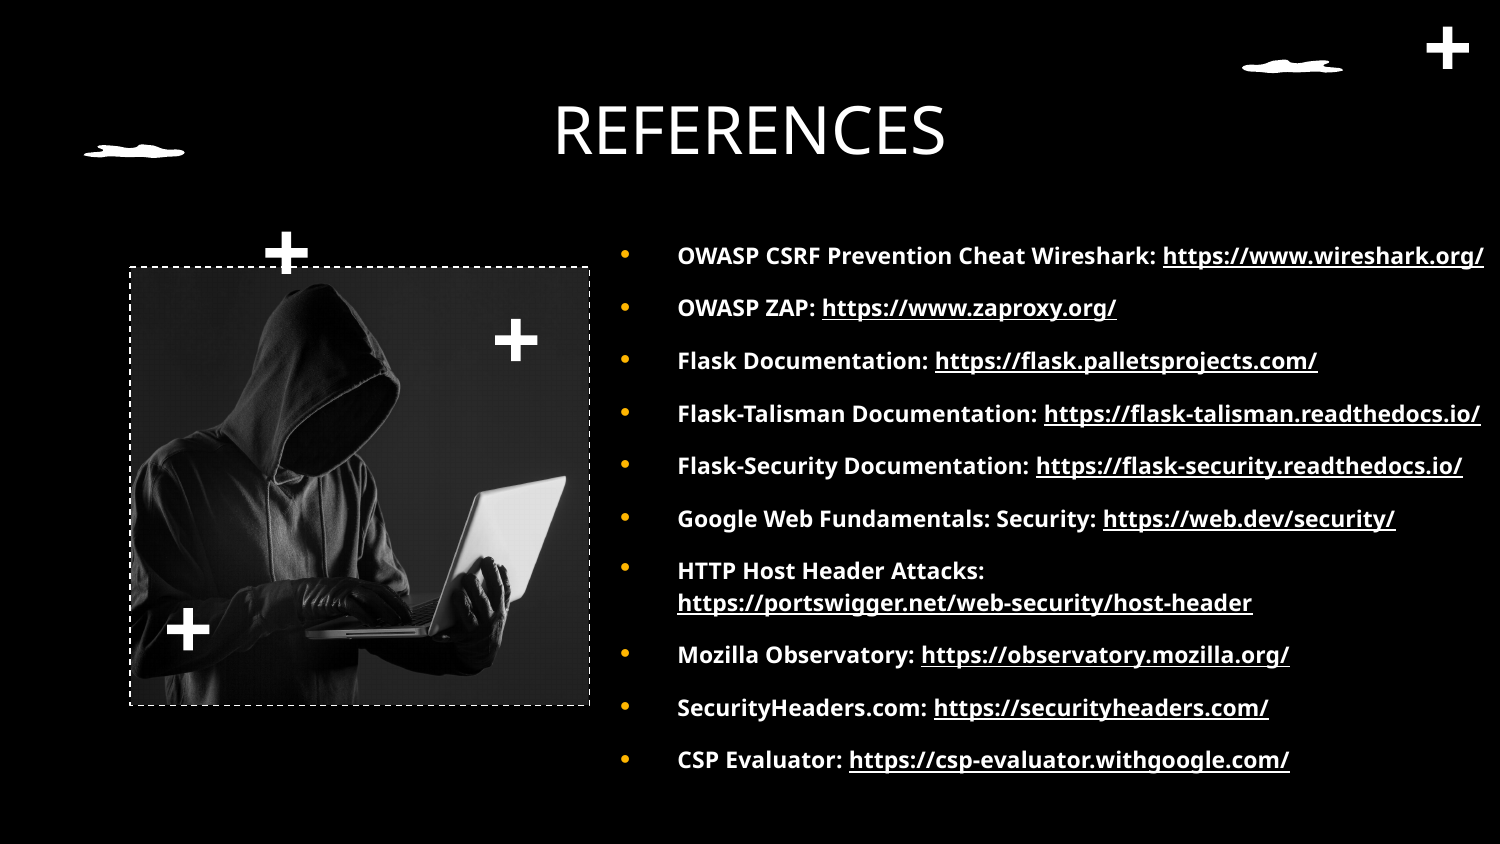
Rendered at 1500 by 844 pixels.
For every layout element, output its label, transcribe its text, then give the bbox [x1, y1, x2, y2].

subtitle OWASP CSRF Prevention Cheat Wireshark: https://www.wireshark.org/ OWASP ZAP: https://www.zaproxy.org/ Flask Documentation: https://flask.palletsprojects.com/ Flask-Talisman Documentation: https://flask-talisman.readthedocs.io/ Flask-Security Documentation: https://flask-security.readthedocs.io/ Google Web Fundamentals: Security: https://web.dev/security/ HTTP Host Header Attacks: https://portswigger.net/web-security/host-header Mozilla Observatory: https://observatory.mozilla.org/ SecurityHeaders.com: https://securityheaders.com/ CSP Evaluator: https://csp-evaluator.withgoogle.com/ [606, 196, 1500, 817]
picture [130, 267, 589, 705]
text_box [1426, 26, 1469, 69]
text_box [265, 231, 308, 266]
title REFERENCES [117, 72, 1383, 167]
